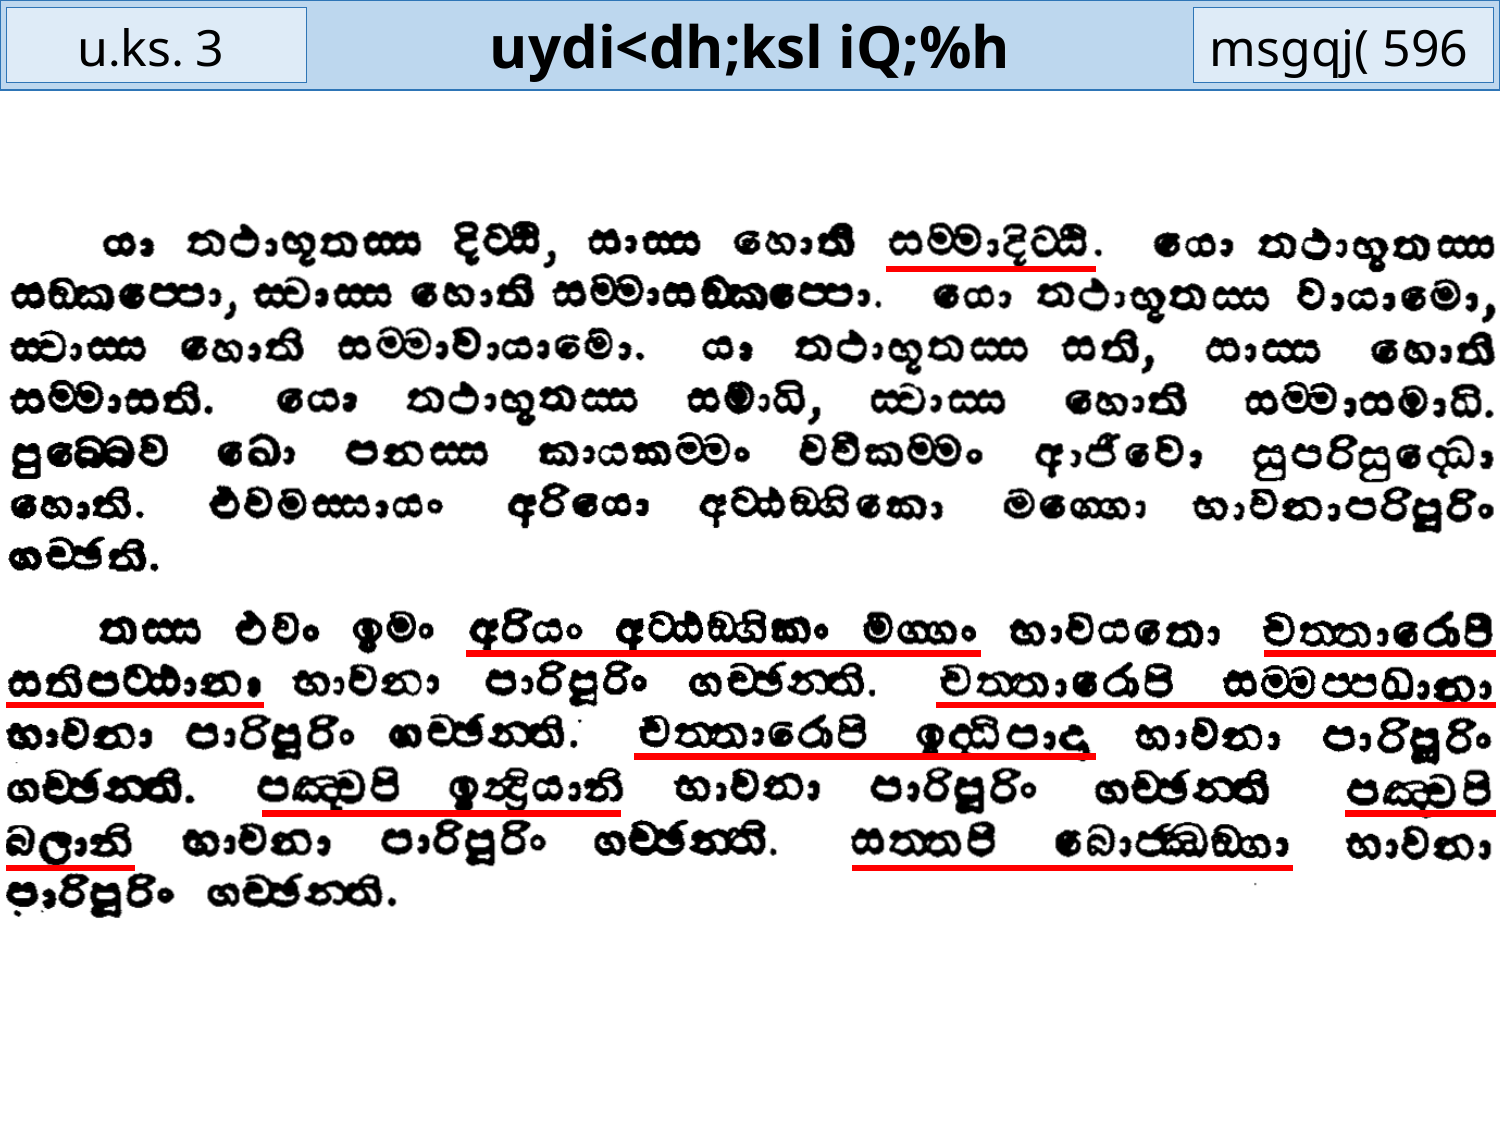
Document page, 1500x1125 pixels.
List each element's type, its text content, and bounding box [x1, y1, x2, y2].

picture [6, 209, 1497, 920]
text_box u.ks. 3 [6, 10, 308, 82]
text_box msgqj( 596 [1194, 10, 1497, 82]
text_box uydi<dh;ksl iQ;%h [316, 9, 1184, 81]
